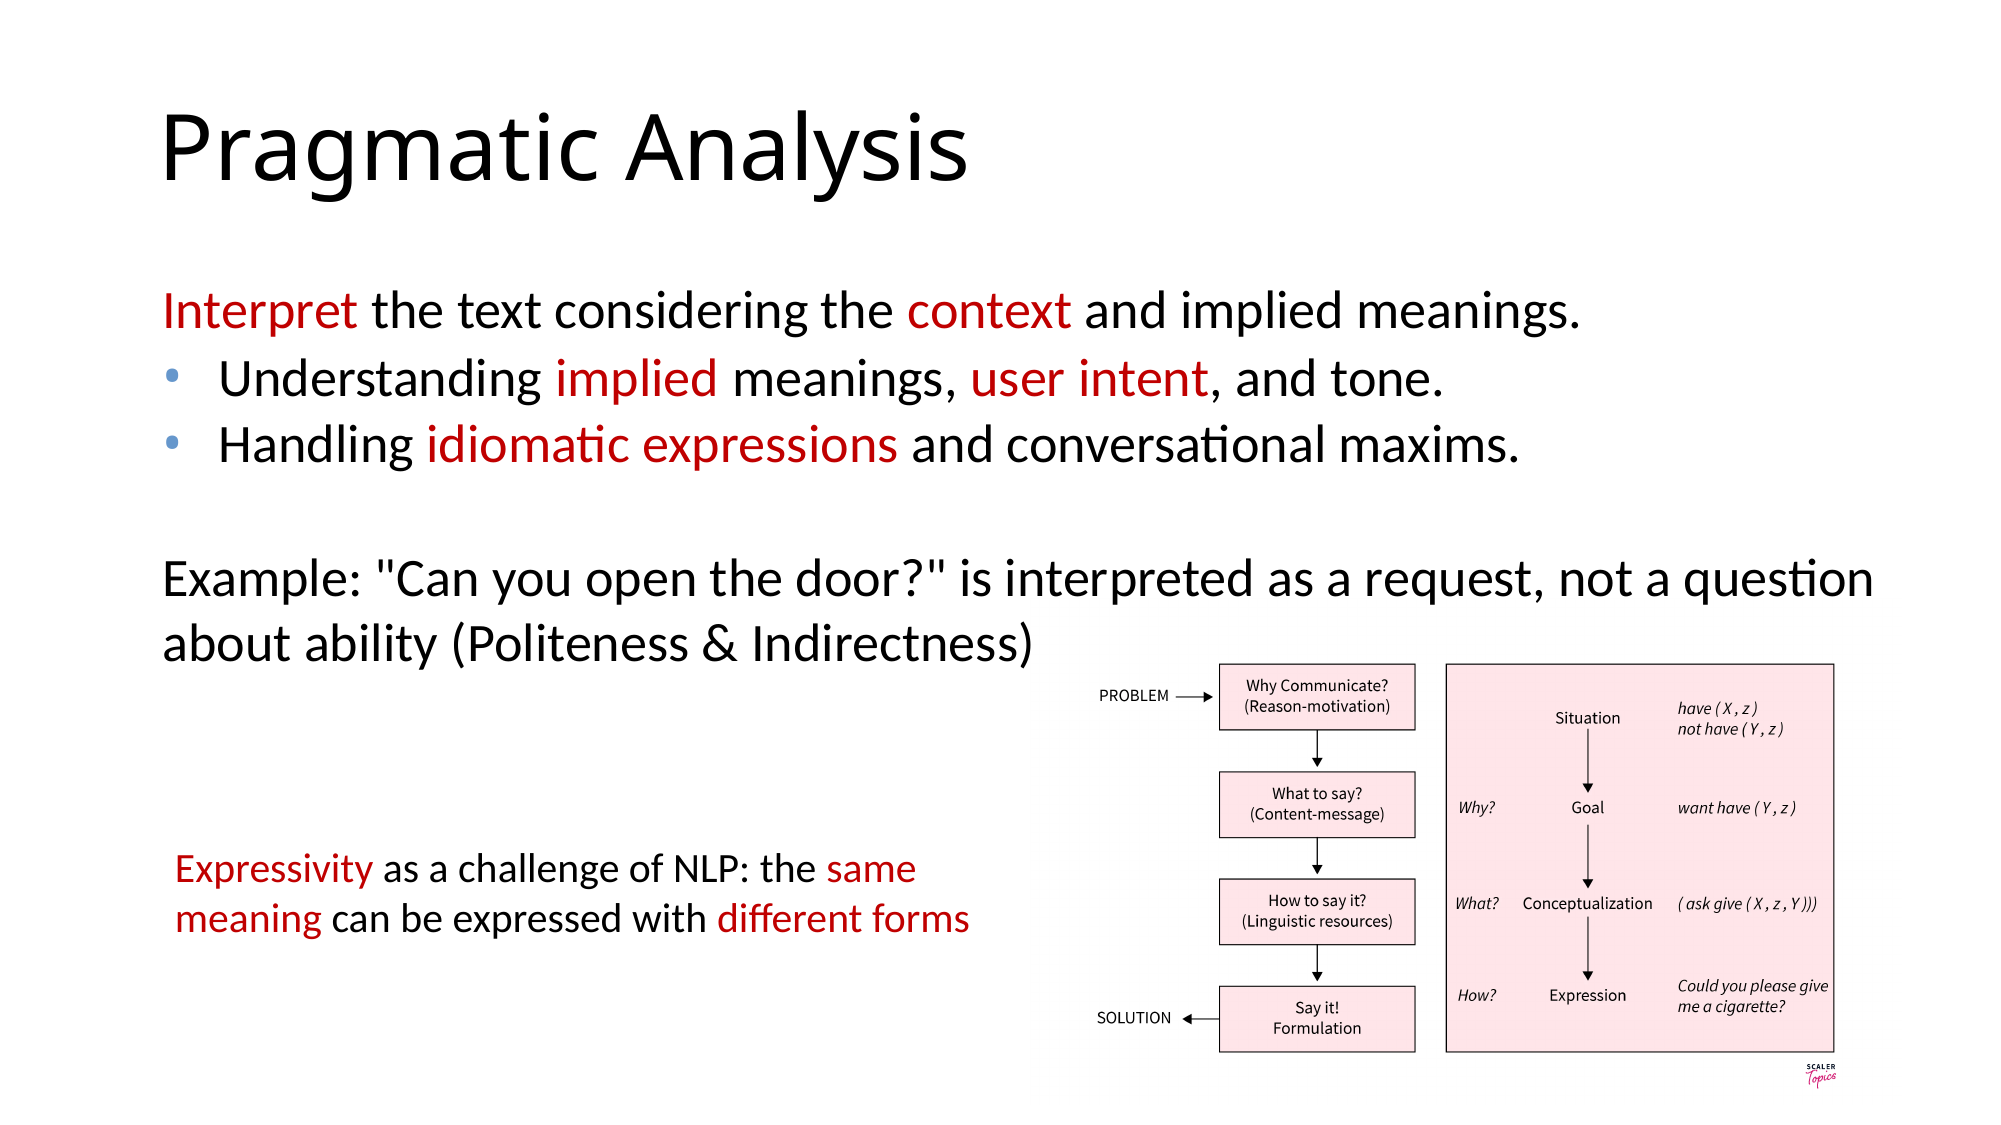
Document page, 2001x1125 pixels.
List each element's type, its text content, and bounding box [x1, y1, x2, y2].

picture [1030, 599, 1902, 1106]
title Pragmatic Analysis [68, 0, 1794, 238]
text_box Interpret the text considering the context and implied meanings. Understanding implied meanings, user intent, and tone. Handling idiomatic expressions and conversational maxims. Example: "Can you open the door?" is interpreted as a request, not a question about ability (Politeness & Indirectness) [160, 272, 1902, 673]
text_box Expressivity as a challenge of NLP: the same meaning can be expressed with different forms [160, 832, 1018, 948]
